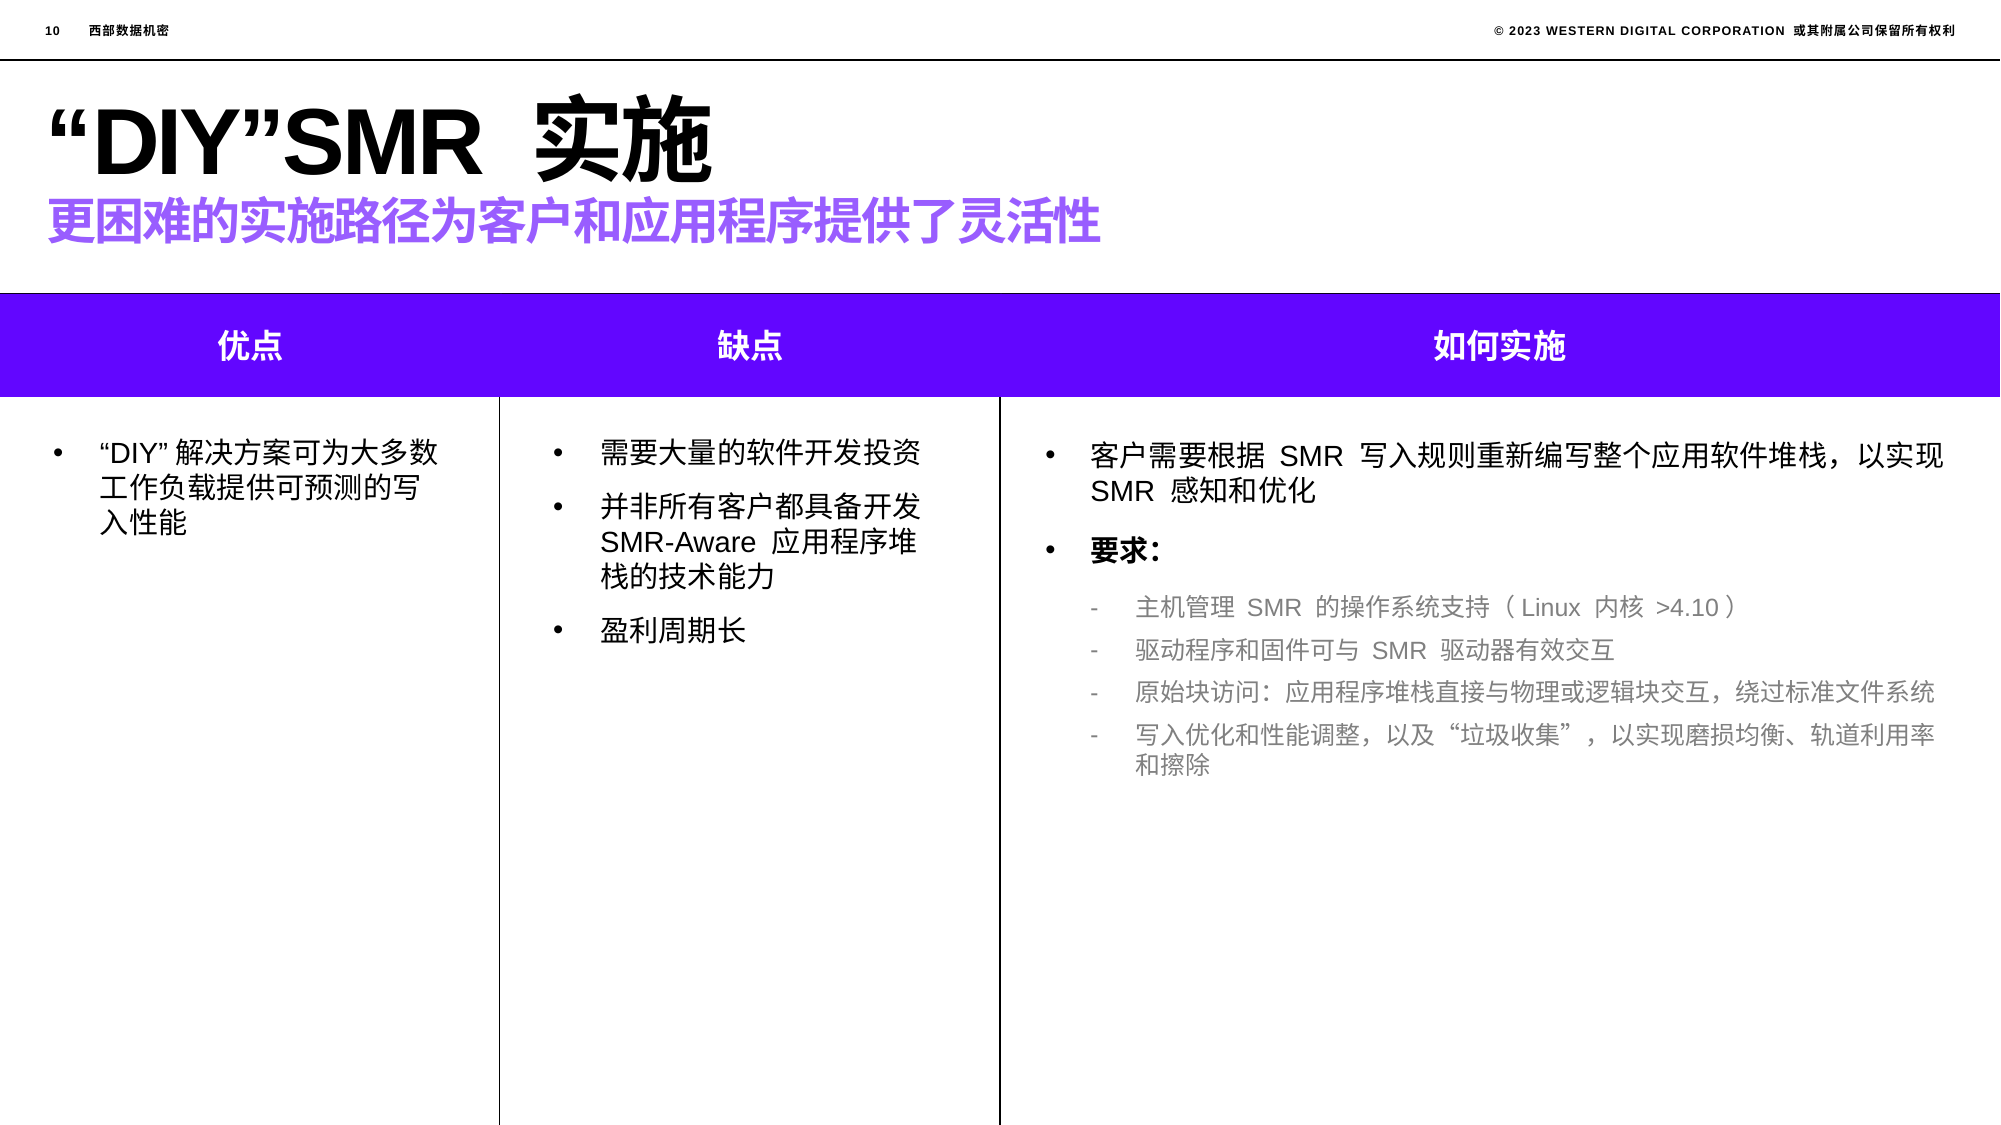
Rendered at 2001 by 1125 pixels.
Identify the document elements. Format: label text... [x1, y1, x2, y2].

text_box 需要大量的软件开发投资 并非所有客户都具备开发 SMR-Aware 应用程序堆栈的技术能力 盈利周期长 [538, 427, 955, 655]
title “DIY”SMR 实施 [45, 93, 1956, 194]
text_box 缺点 [499, 295, 999, 396]
text_box 客户需要根据 SMR 写入规则重新编写整个应用软件堆栈，以实现 SMR 感知和优化 要求： 主机管理 SMR 的操作系统支持（Linux 内核 >4.10） 驱动程序和固件可与 SMR 驱动器有效交互 原始块访问：应用程序堆栈直接与物理或逻辑块交互，绕过标准文件系统 写入优化和性能调整，以及“垃圾收集”，以实现磨损均衡、轨道利用率和擦除 [1045, 437, 1956, 949]
text_box 优点 [0, 295, 499, 396]
text_box 如何实施 [1003, 295, 2000, 396]
text_box “DIY”解决方案可为大多数工作负载提供可预测的写入性能 [38, 427, 455, 547]
slide_number 10 [45, 20, 80, 40]
list 更困难的实施路径为客户和应用程序提供了灵活性 [45, 196, 1956, 264]
